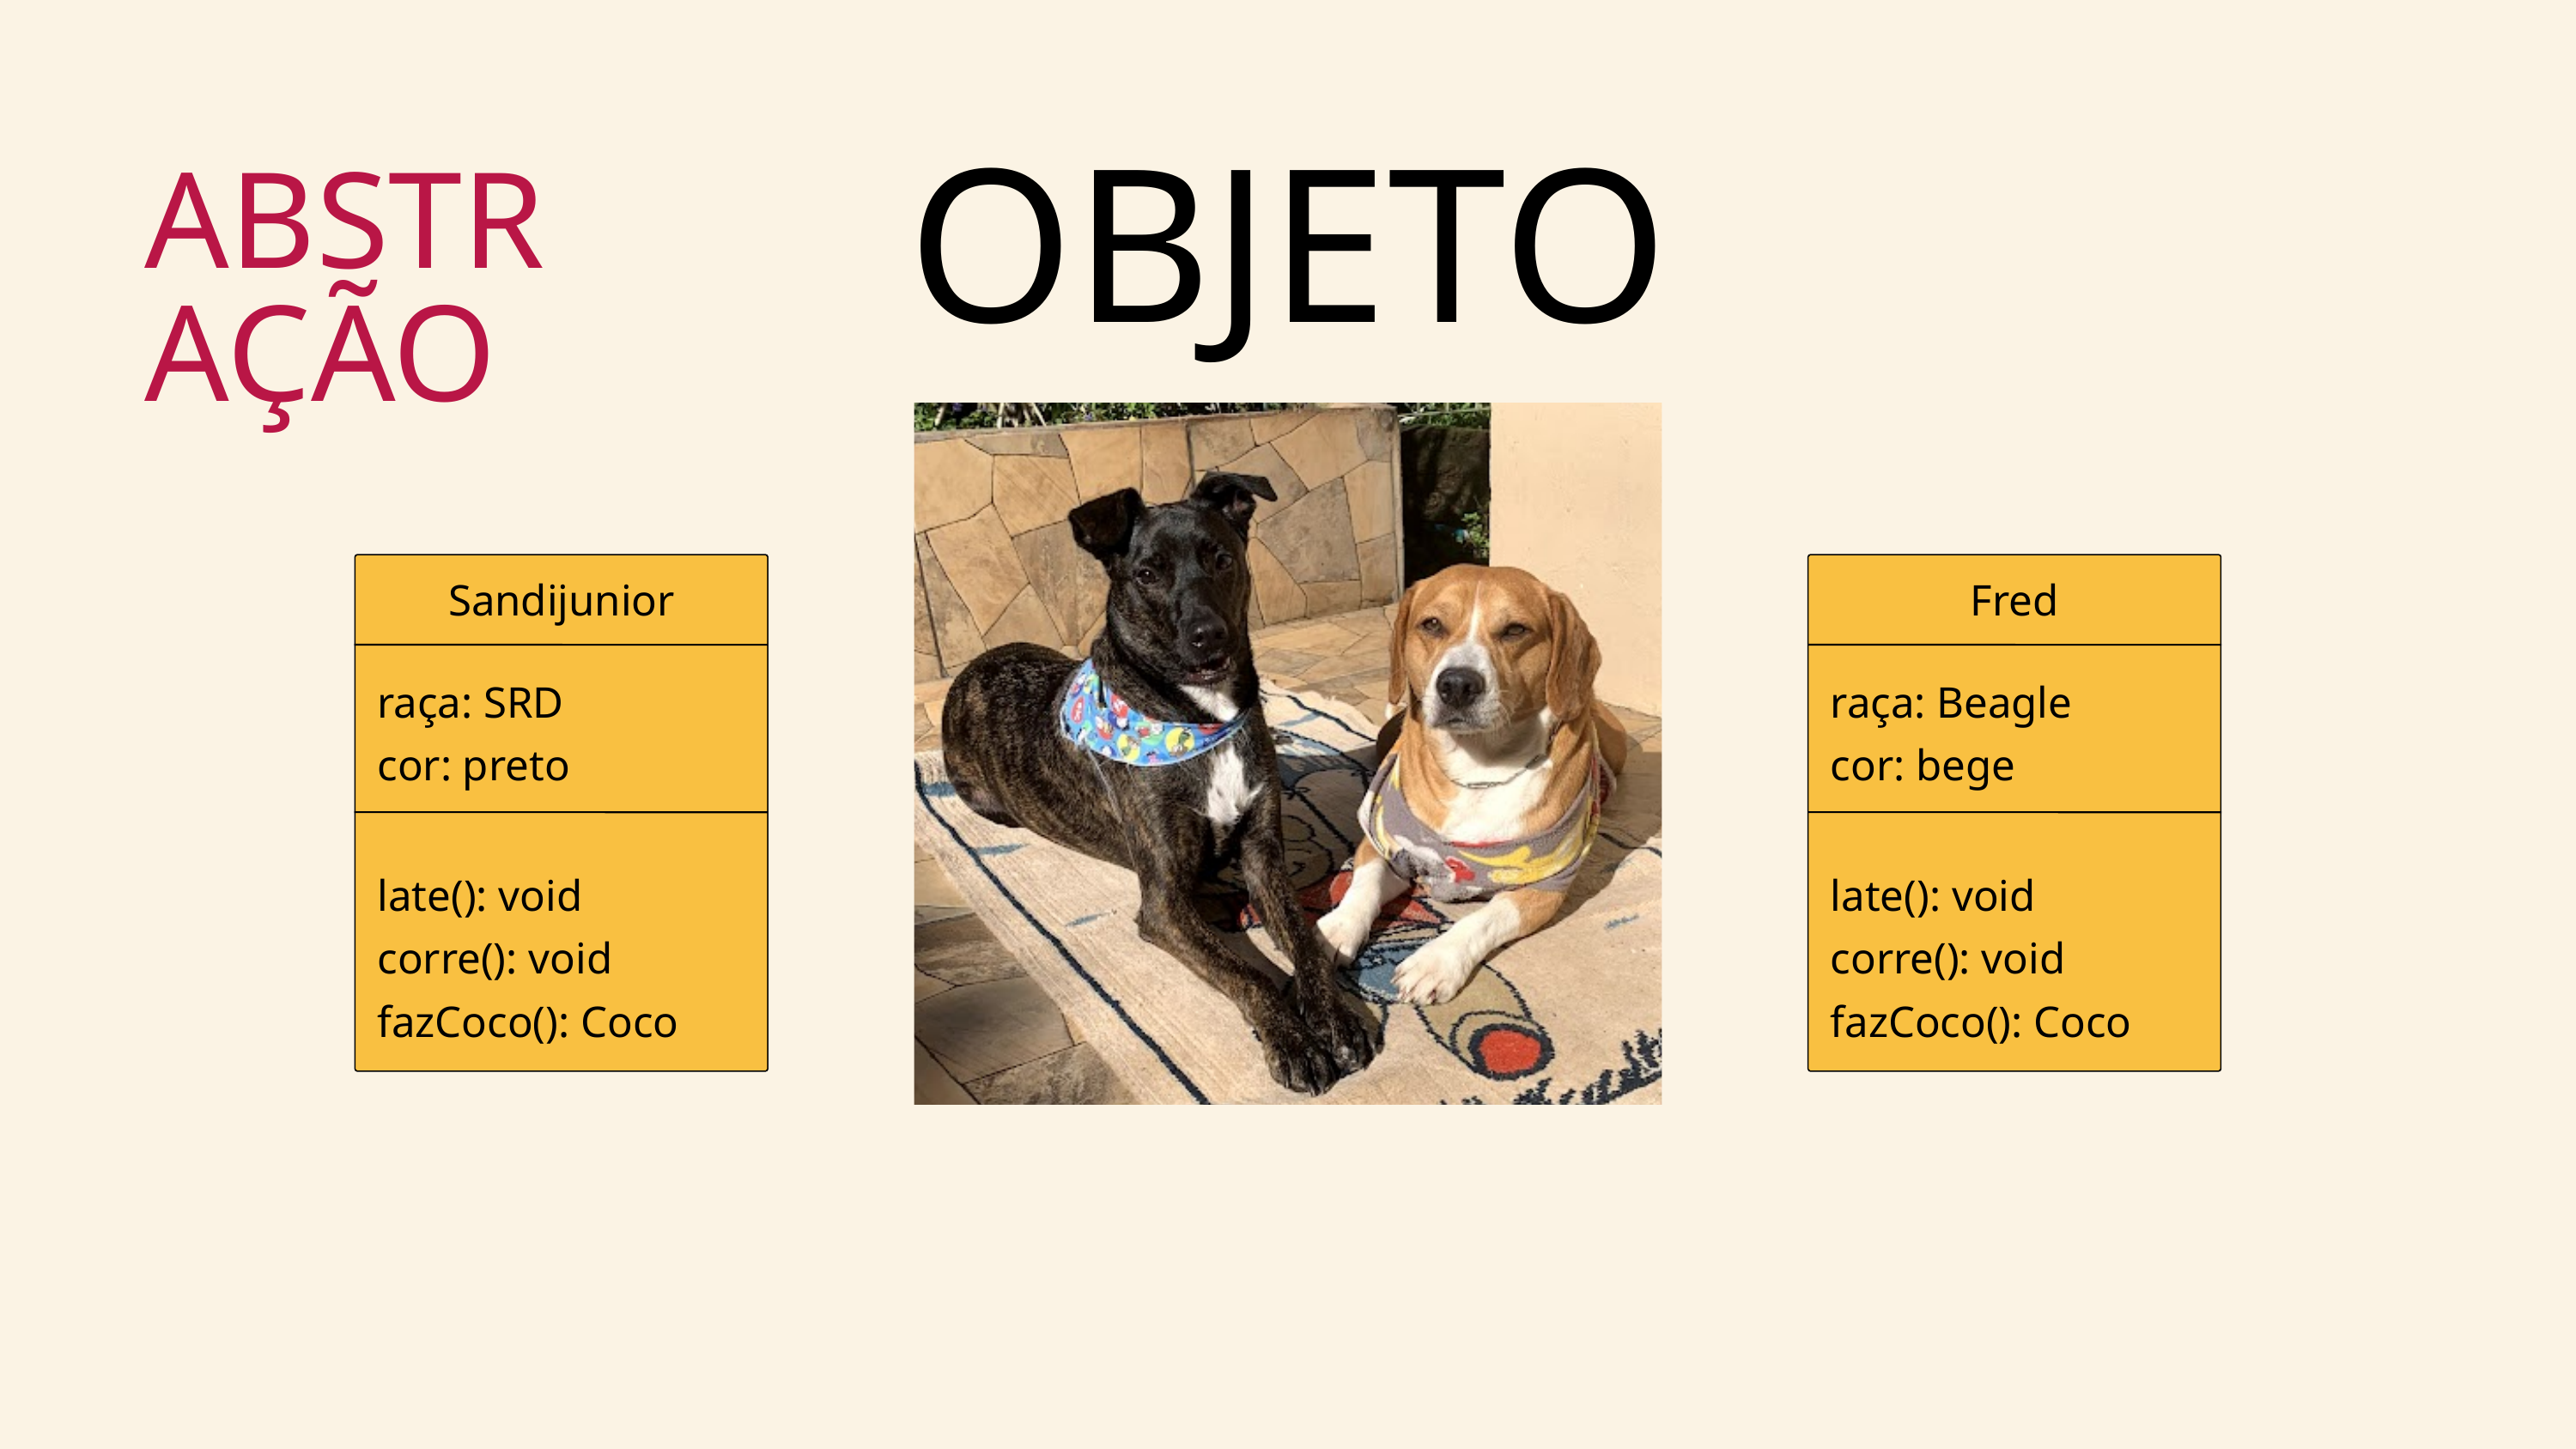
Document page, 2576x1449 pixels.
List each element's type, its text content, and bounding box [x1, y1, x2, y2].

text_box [1807, 554, 2222, 1072]
text_box OBJETO [687, 152, 1889, 366]
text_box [354, 554, 769, 1072]
picture [914, 402, 1662, 1105]
text_box ABSTRAÇÃO [144, 161, 617, 428]
